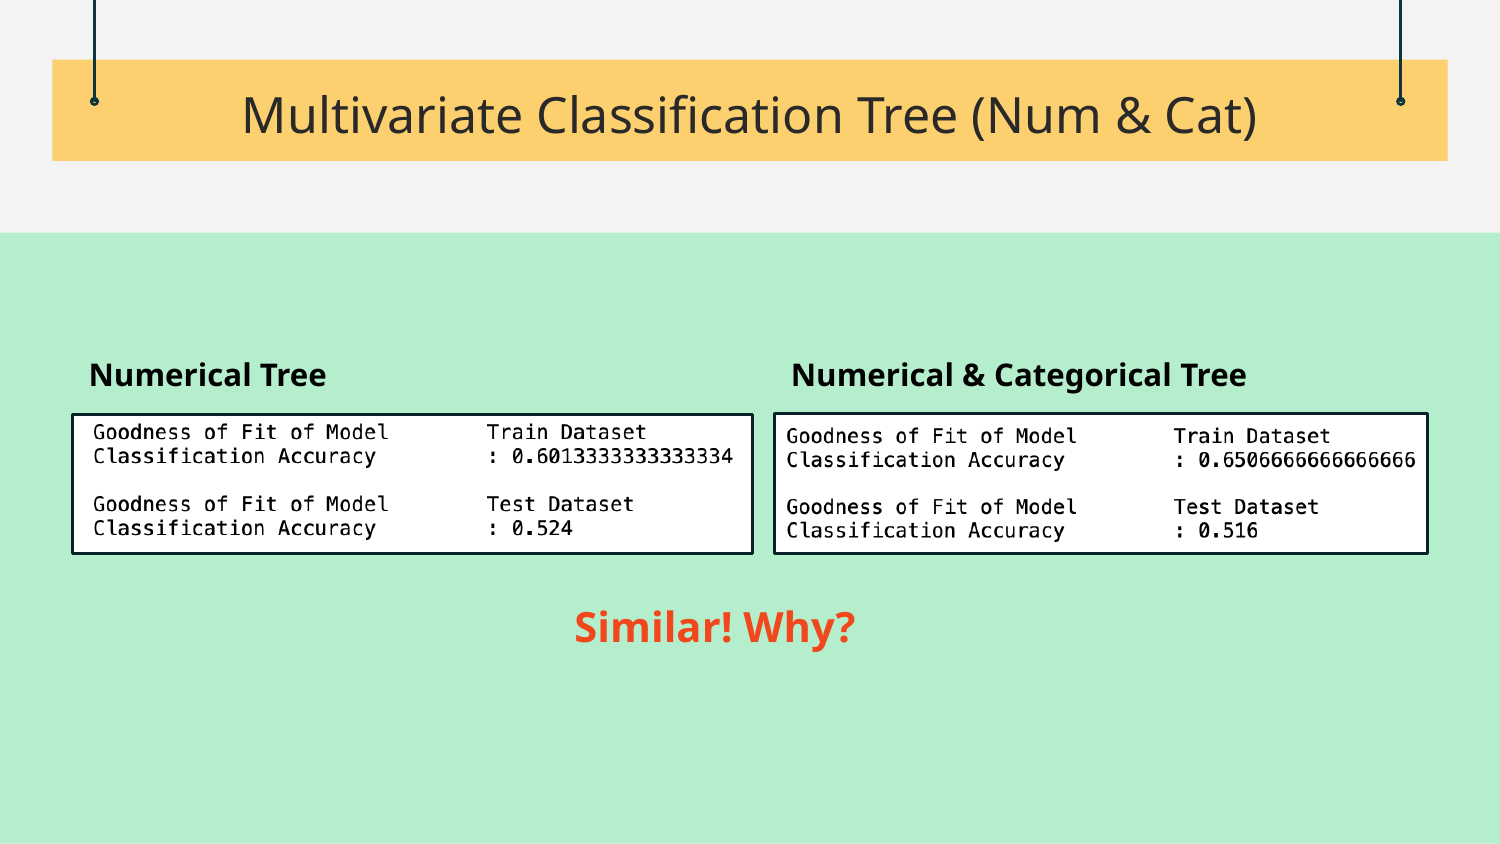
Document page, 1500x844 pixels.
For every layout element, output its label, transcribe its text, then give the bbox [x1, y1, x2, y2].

text_box Numerical Tree [73, 340, 701, 408]
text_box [52, 0, 1448, 162]
text_box Similar! Why? [525, 585, 905, 666]
picture [73, 415, 751, 552]
picture [775, 414, 1427, 553]
text_box Numerical & Categorical Tree [775, 340, 1358, 408]
